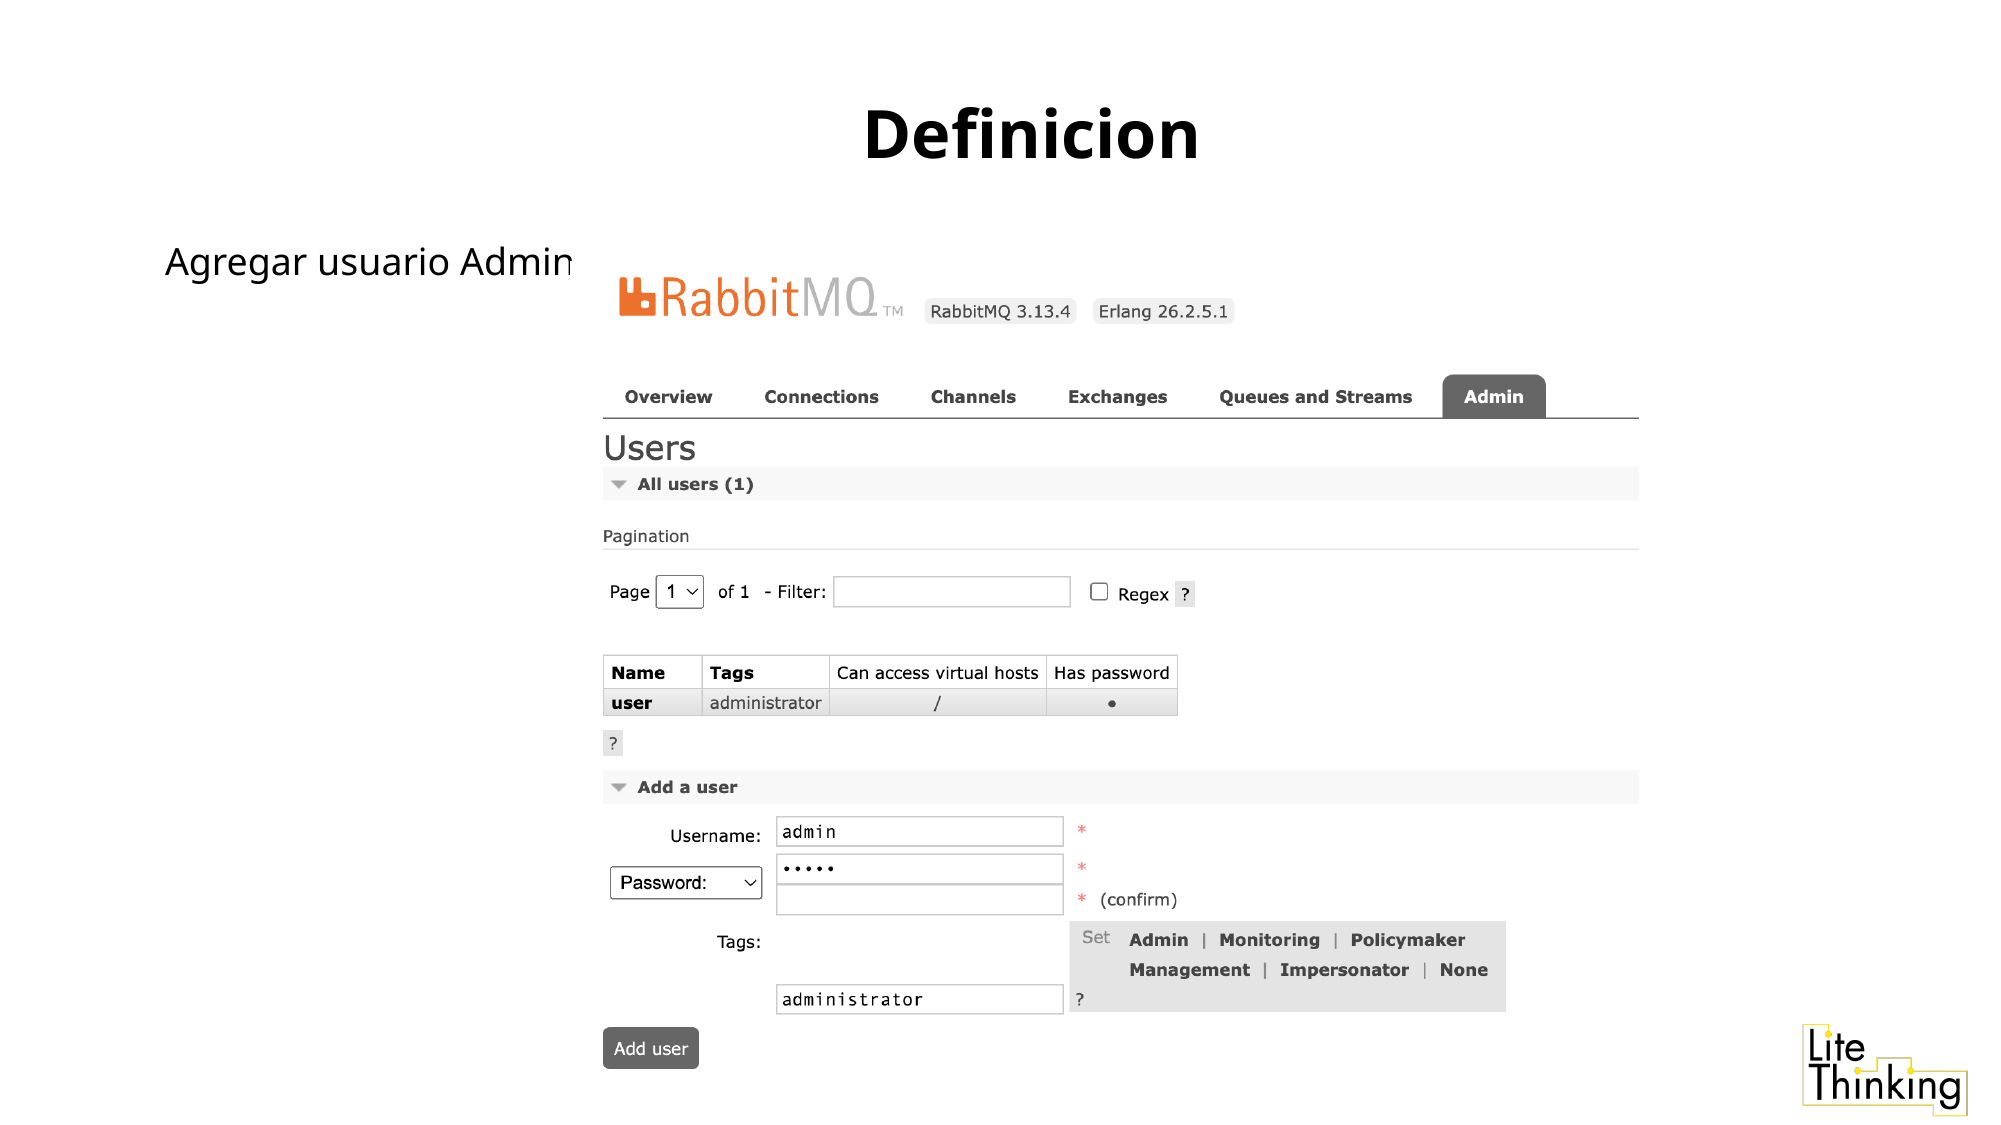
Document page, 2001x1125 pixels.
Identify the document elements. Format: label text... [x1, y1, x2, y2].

text_box Agregar usuario Admin [150, 230, 1759, 291]
picture [570, 261, 1639, 1078]
text_box Definicion [847, 84, 1217, 180]
picture [1779, 1014, 1982, 1125]
